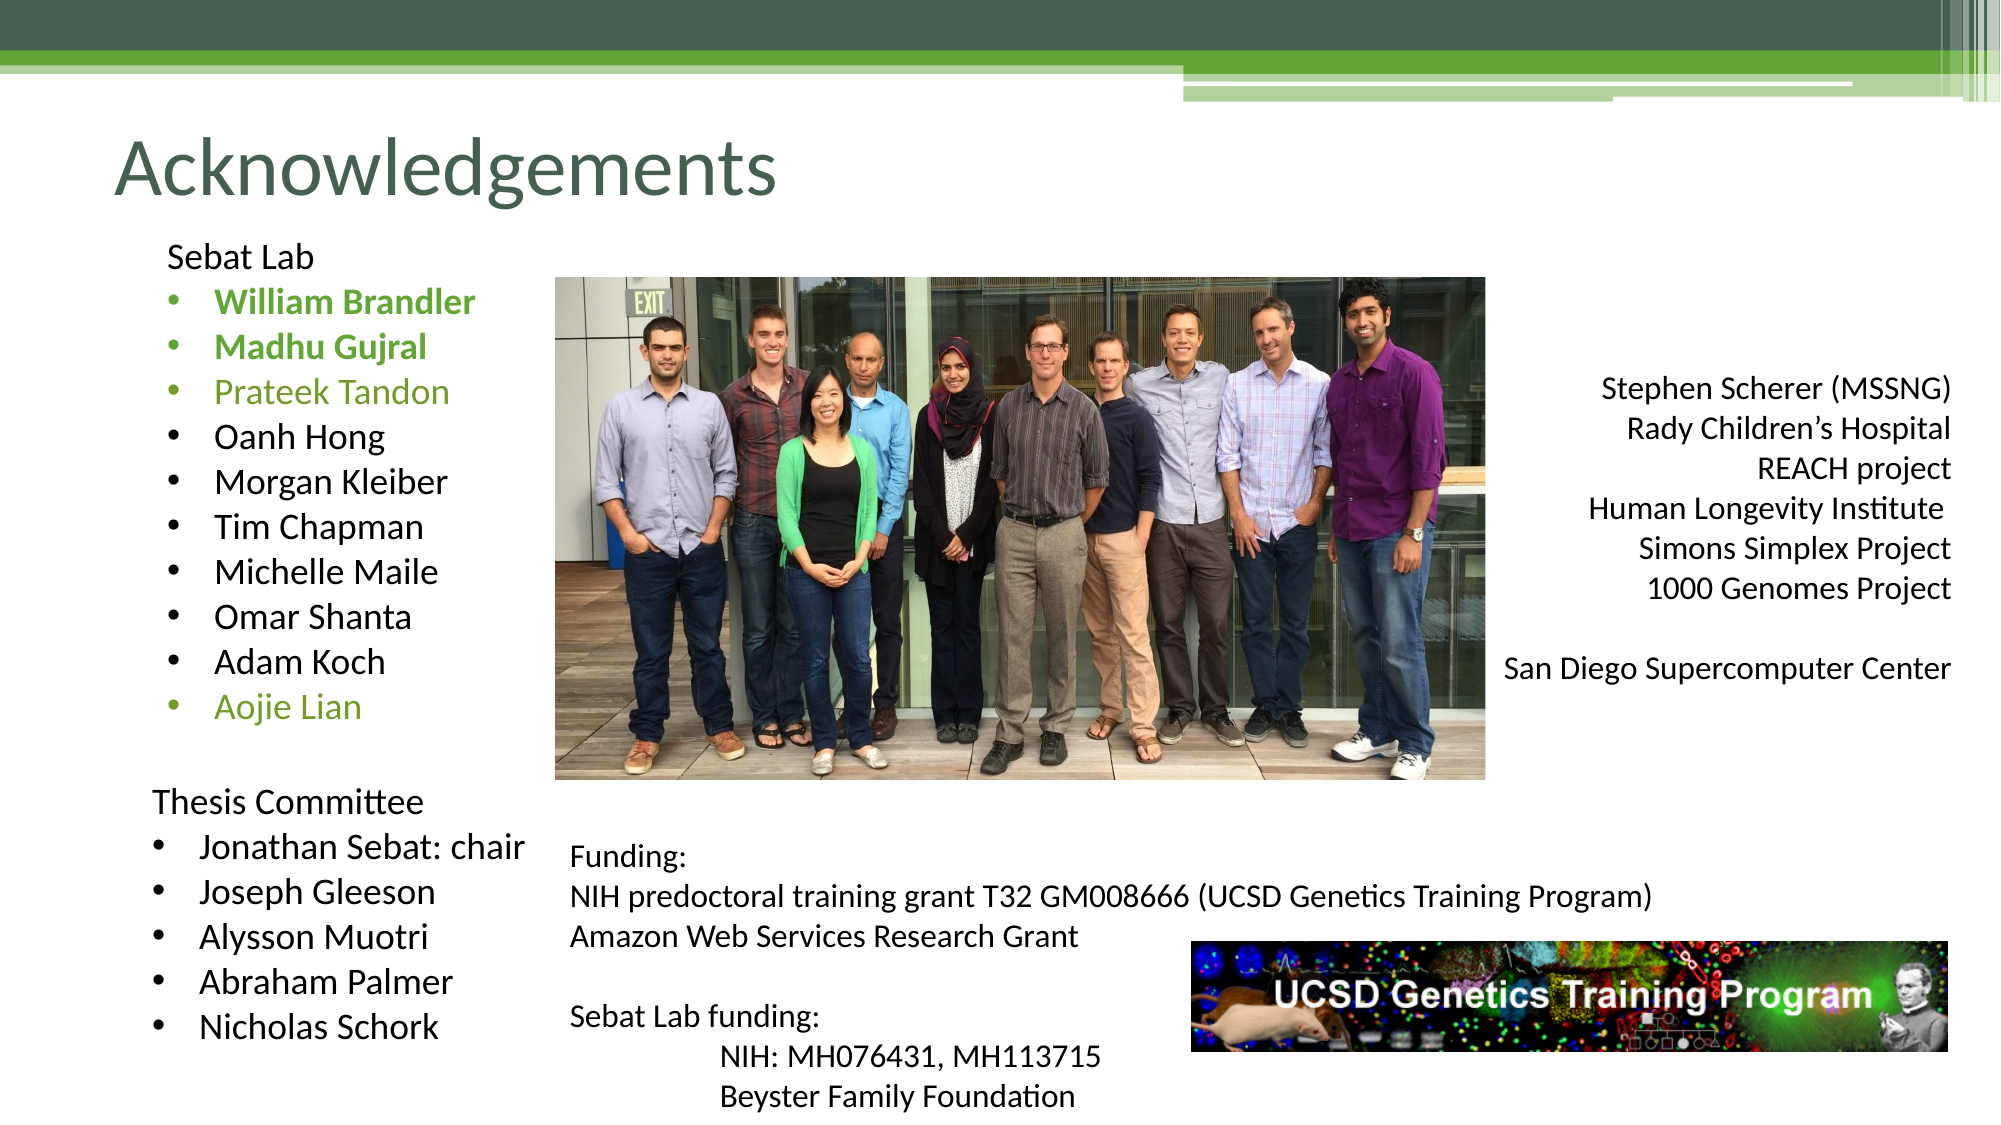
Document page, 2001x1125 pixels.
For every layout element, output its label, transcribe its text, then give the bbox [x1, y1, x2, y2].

text_box Thesis Committee Jonathan Sebat: chair Joseph Gleeson Alysson Muotri Abraham Palmer Nicholas Schork [137, 769, 665, 1100]
title Acknowledgements [99, 74, 1900, 250]
picture [554, 277, 1486, 780]
picture [1190, 941, 1948, 1052]
text_box Sebat Lab William Brandler Madhu Gujral Prateek Tandon Oanh Hong Morgan Kleiber Tim Chapman Michelle Maile Omar Shanta Adam Koch Aojie Lian [152, 224, 515, 769]
text_box Funding: NIH predoctoral training grant T32 GM008666 (UCSD Genetics Training Program) Amazon Web Services Research Grant Sebat Lab funding: NIH: MH076431, MH113715 Beyster Family Foundation [554, 827, 1981, 1122]
text_box Stephen Scherer (MSSNG) Rady Children’s Hospital REACH project Human Longevity Institute Simons Simplex Project 1000 Genomes Project San Diego Supercomputer Center [1486, 359, 1967, 779]
